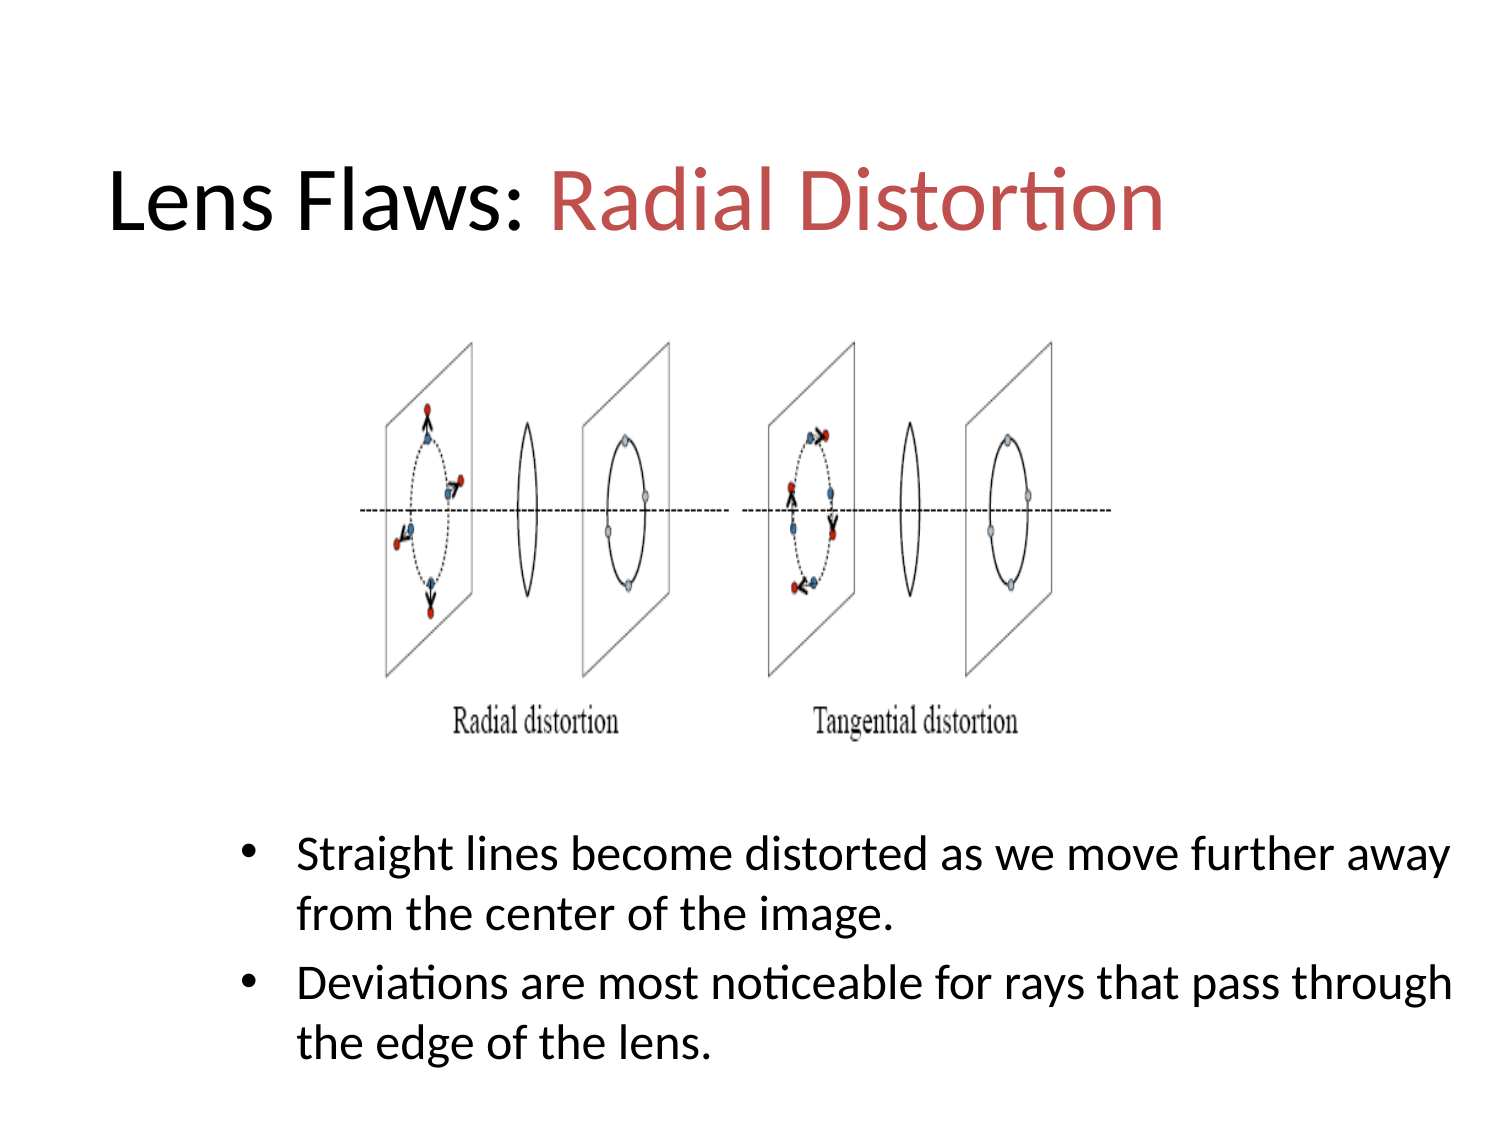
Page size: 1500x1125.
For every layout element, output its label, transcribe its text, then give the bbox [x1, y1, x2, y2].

list Straight lines become distorted as we move further away from the center of the image. Deviations are most noticeable for rays that pass through the edge of the lens. [225, 812, 1500, 1067]
title Lens Flaws: Radial Distortion [0, 99, 1275, 288]
picture [337, 337, 1126, 754]
